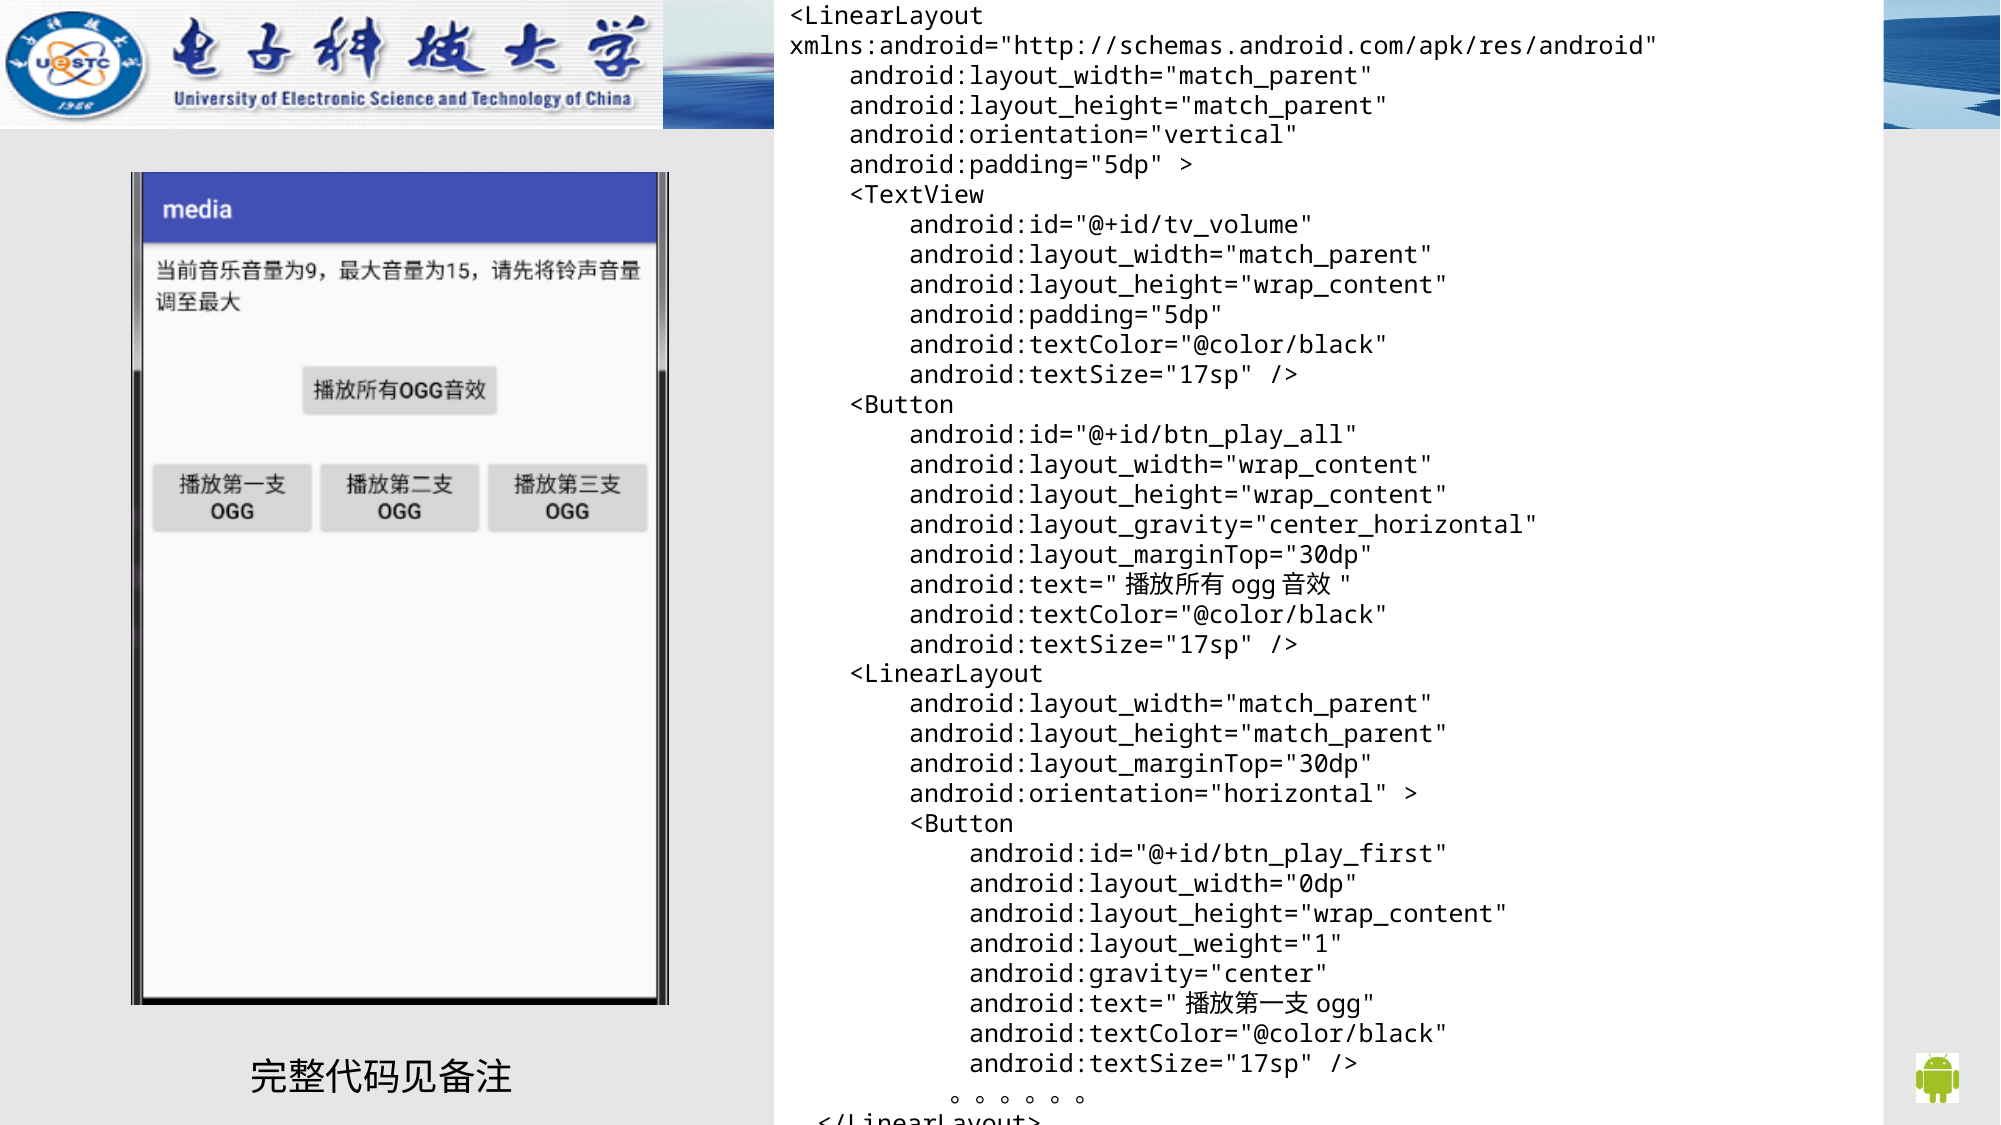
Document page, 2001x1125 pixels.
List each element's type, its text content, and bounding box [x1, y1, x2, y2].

picture [131, 172, 669, 1006]
picture [1884, 0, 2000, 129]
text_box <LinearLayout xmlns:android="http://schemas.android.com/apk/res/android" android:layout_width="match_parent" android:layout_height="match_parent" android:orientation="vertical" android:padding="5dp" > <TextView android:id="@+id/tv_volume" android:layout_width="match_parent" android:layout_height="wrap_content" android:padding="5dp" android:textColor="@color/black" android:textSize="17sp" /> <Button android:id="@+id/btn_play_all" android:layout_width="wrap_content" android:layout_height="wrap_content" android:layout_gravity="center_horizontal" android:layout_marginTop="30dp" android:text="播放所有ogg音效" android:textColor="@color/black" android:textSize="17sp" /> <LinearLayout android:layout_width="match_parent" android:layout_height="match_parent" android:layout_marginTop="30dp" android:orientation="horizontal" > <Button android:id="@+id/btn_play_first" android:layout_width="0dp" android:layout_height="wrap_content" android:layout_weight="1" android:gravity="center" android:text="播放第一支ogg" android:textColor="@color/black" android:textSize="17sp" /> 。。。。。。 </LinearLayout> </LinearLayout> [774, 0, 1884, 1125]
picture [1916, 1053, 1959, 1103]
text_box 完整代码见备注 [95, 1045, 669, 1106]
picture [0, 0, 774, 129]
